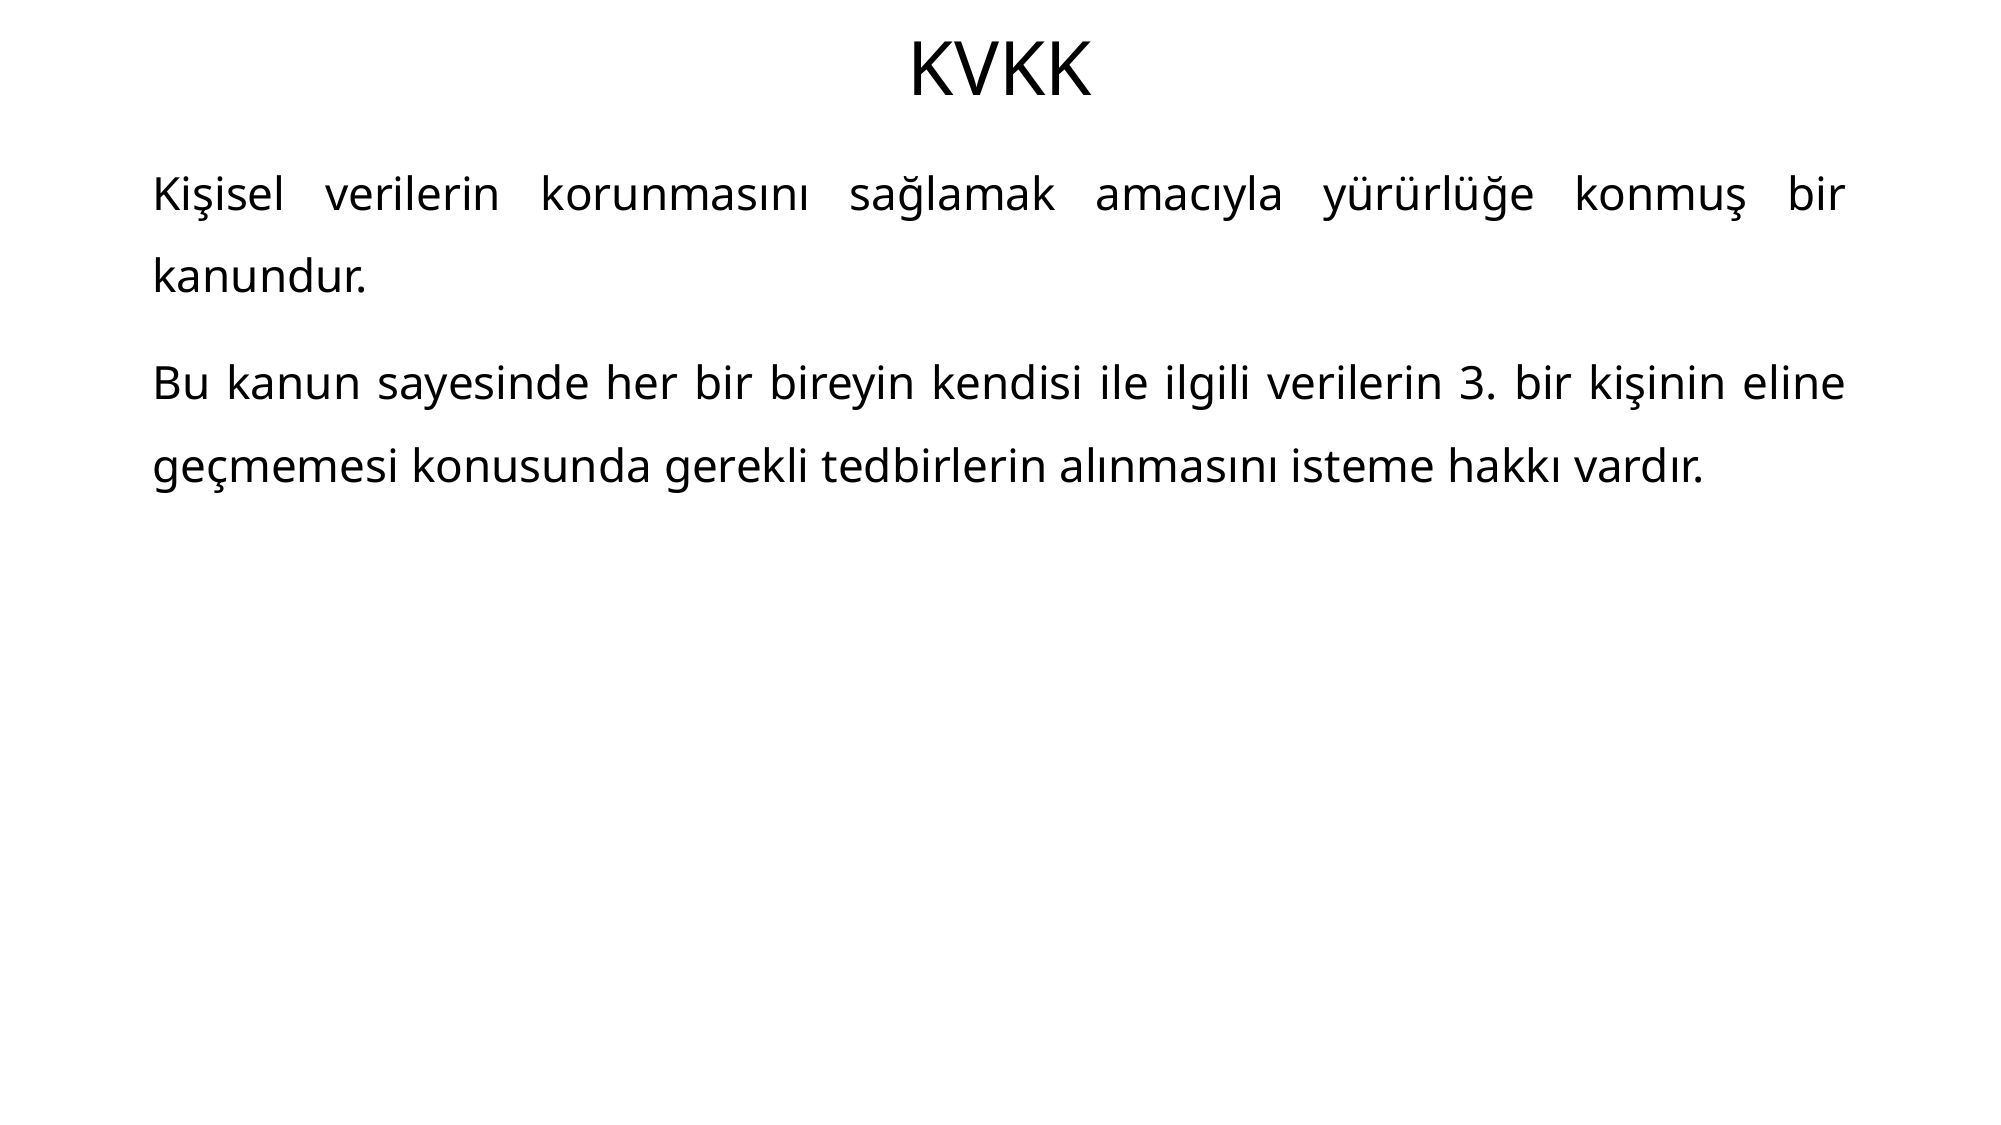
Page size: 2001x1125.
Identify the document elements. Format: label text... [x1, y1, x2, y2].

title KVKK [137, 18, 1863, 112]
list Kişisel verilerin korunmasını sağlamak amacıyla yürürlüğe konmuş bir kanundur. Bu kanun sayesinde her bir bireyin kendisi ile ilgili verilerin 3. bir kişinin eline geçmemesi konusunda gerekli tedbirlerin alınmasını isteme hakkı vardır. [137, 129, 1863, 1014]
